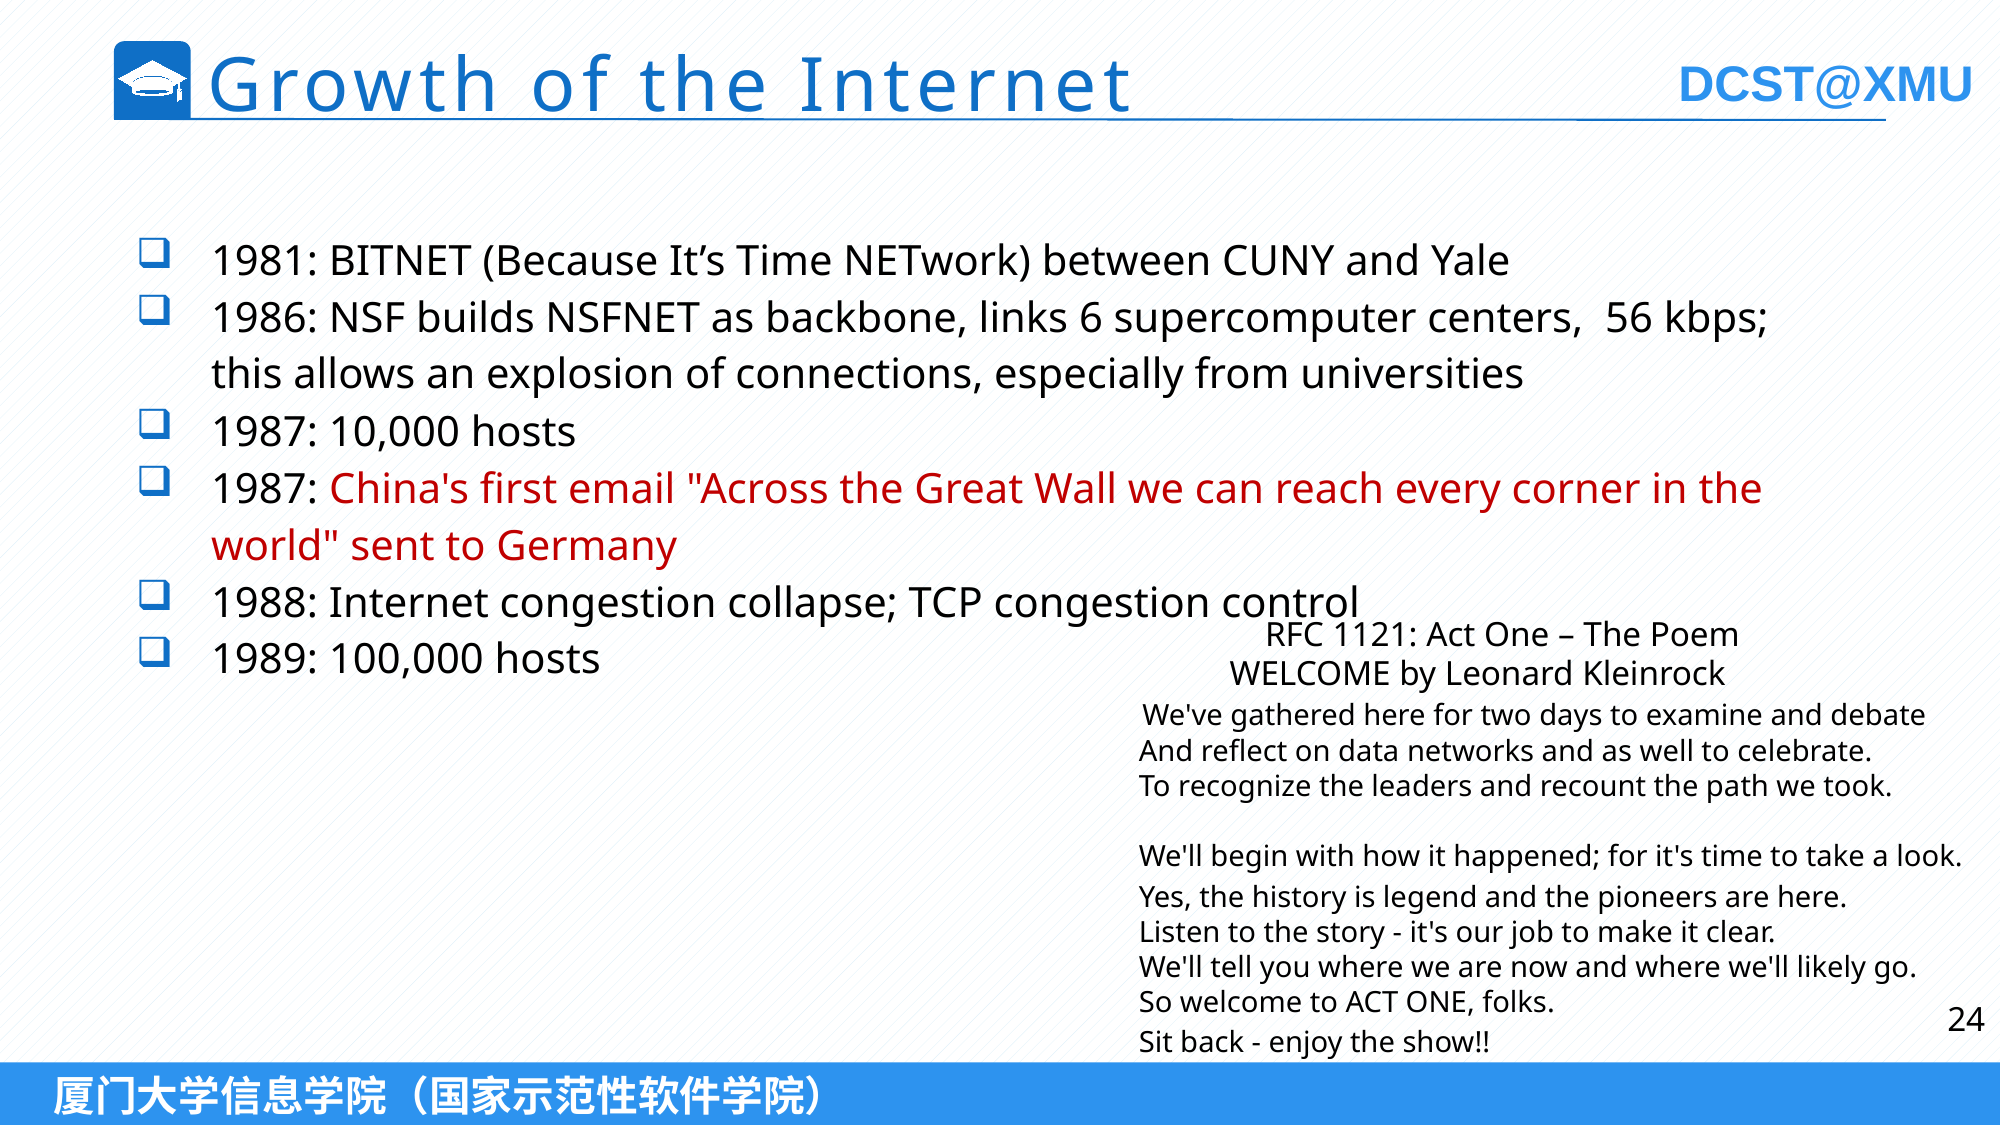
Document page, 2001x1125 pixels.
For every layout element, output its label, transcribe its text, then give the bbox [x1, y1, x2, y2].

list Growth of the Internet [192, 29, 1668, 180]
text_box 1981: BITNET (Because It’s Time NETwork) between CUNY and Yale 1986: NSF builds NSFNET as backbone, links 6 supercomputer centers, 56 kbps; this allows an explosion of connections, especially from universities 1987: 10,000 hosts 1987: China's first email "Across the Great Wall we can reach every corner in the world" sent to Germany 1988: Internet congestion collapse; TCP congestion control 1989: 100,000 hosts [121, 219, 1818, 1023]
text_box RFC 1121: Act One – The Poem WELCOME by Leonard Kleinrock We've gathered here for two days to examine and debate And reflect on data networks and as well to celebrate. To recognize the leaders and recount the path we took. We'll begin with how it happened; for it's time to take a look. Yes, the history is legend and the pioneers are here. Listen to the story - it's our job to make it clear. We'll tell you where we are now and where we'll likely go. So welcome to ACT ONE, folks. Sit back - enjoy the show!! [1101, 605, 2000, 1067]
